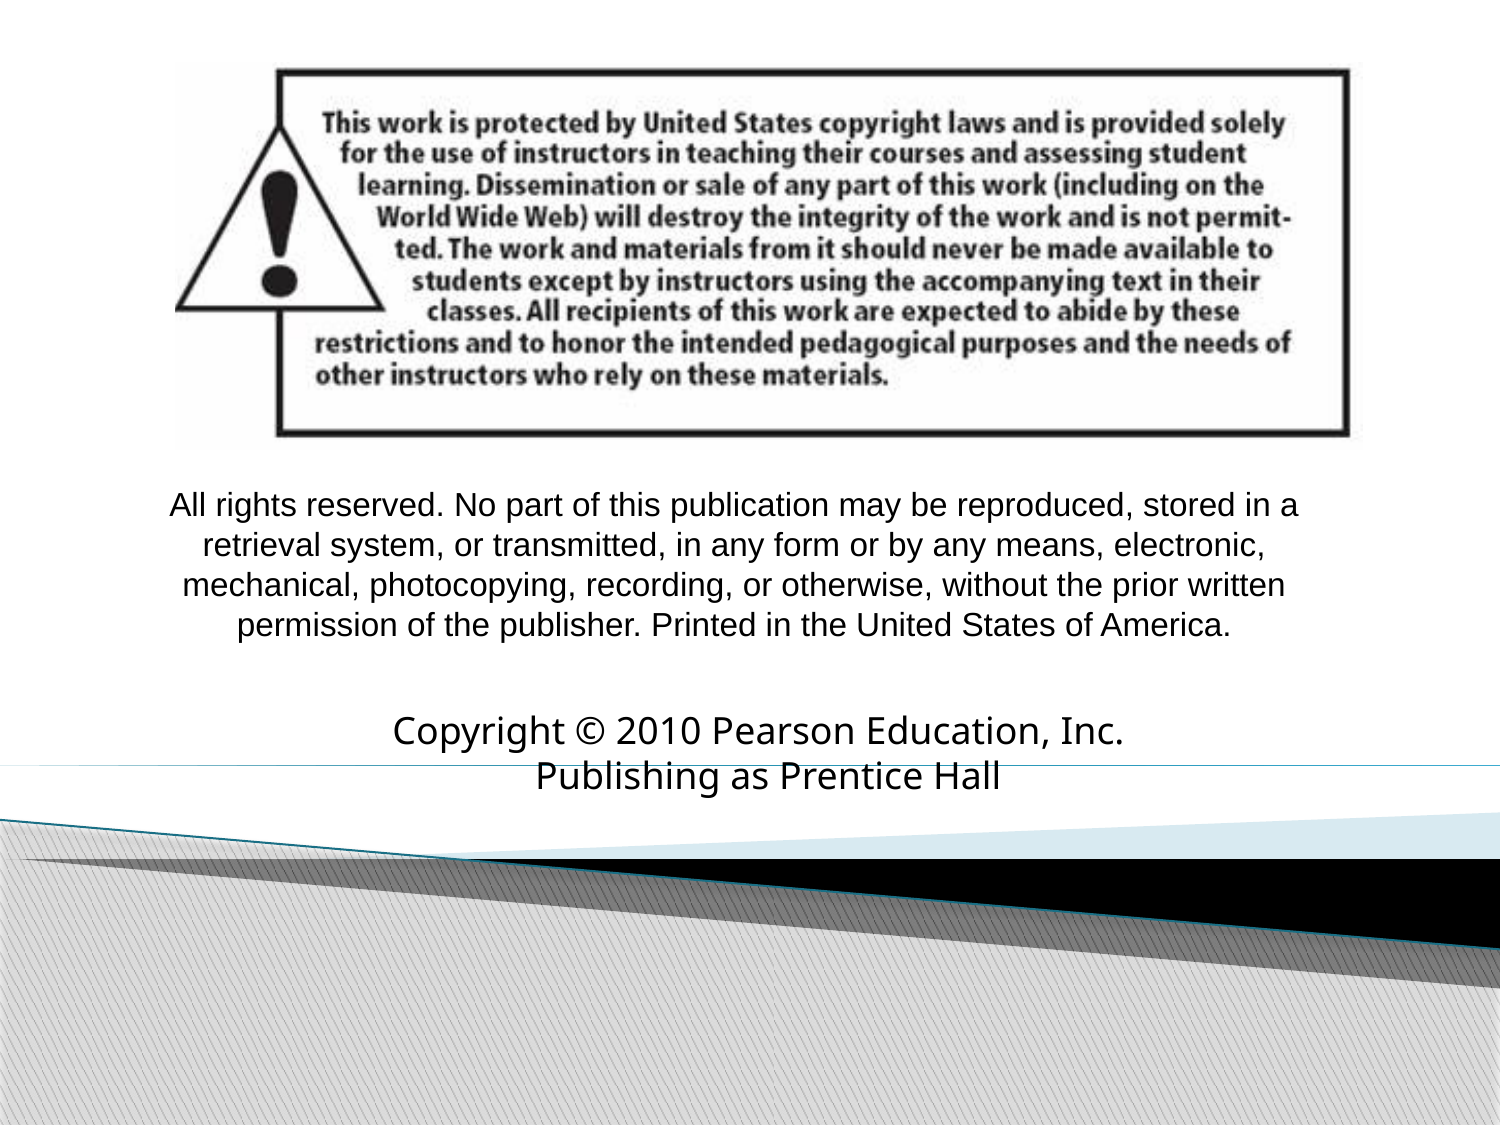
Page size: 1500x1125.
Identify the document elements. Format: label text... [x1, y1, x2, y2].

text_box [1074, 1024, 1425, 1103]
text_box All rights reserved. No part of this publication may be reproduced, stored in a retrieval system, or transmitted, in any form or by any means, electronic, mechanical, photocopying, recording, or otherwise, without the prior written permission of the publisher. Printed in the United States of America. [112, 475, 1358, 650]
text_box Copyright © 2010 Pearson Education, Inc. Publishing as Prentice Hall [125, 699, 1412, 805]
picture [174, 62, 1364, 451]
picture [5, 859, 1500, 989]
